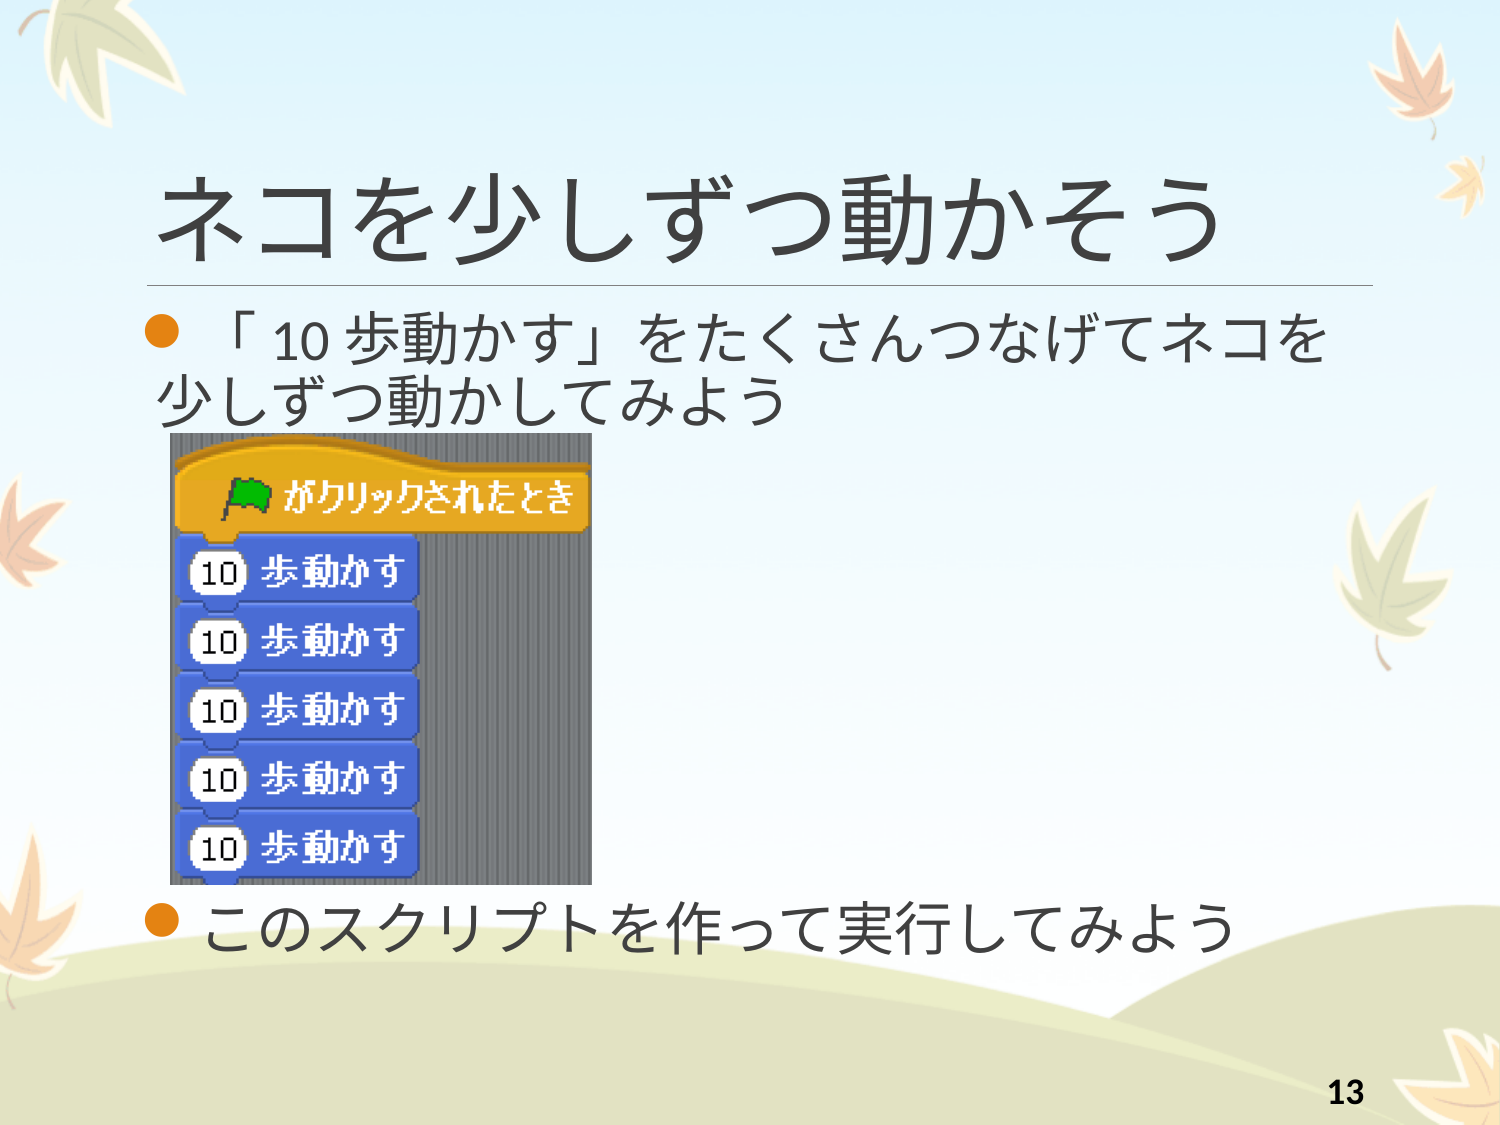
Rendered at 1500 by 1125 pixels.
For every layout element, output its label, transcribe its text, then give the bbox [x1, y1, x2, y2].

picture [0, 0, 1500, 1125]
list 「10歩動かす」をたくさんつなげてネコを少しずつ動かしてみよう このスクリプトを作って実行してみよう [140, 302, 1373, 960]
slide_number 12 [1218, 1059, 1380, 1120]
title ネコを少しずつ動かそう [135, 47, 1373, 285]
